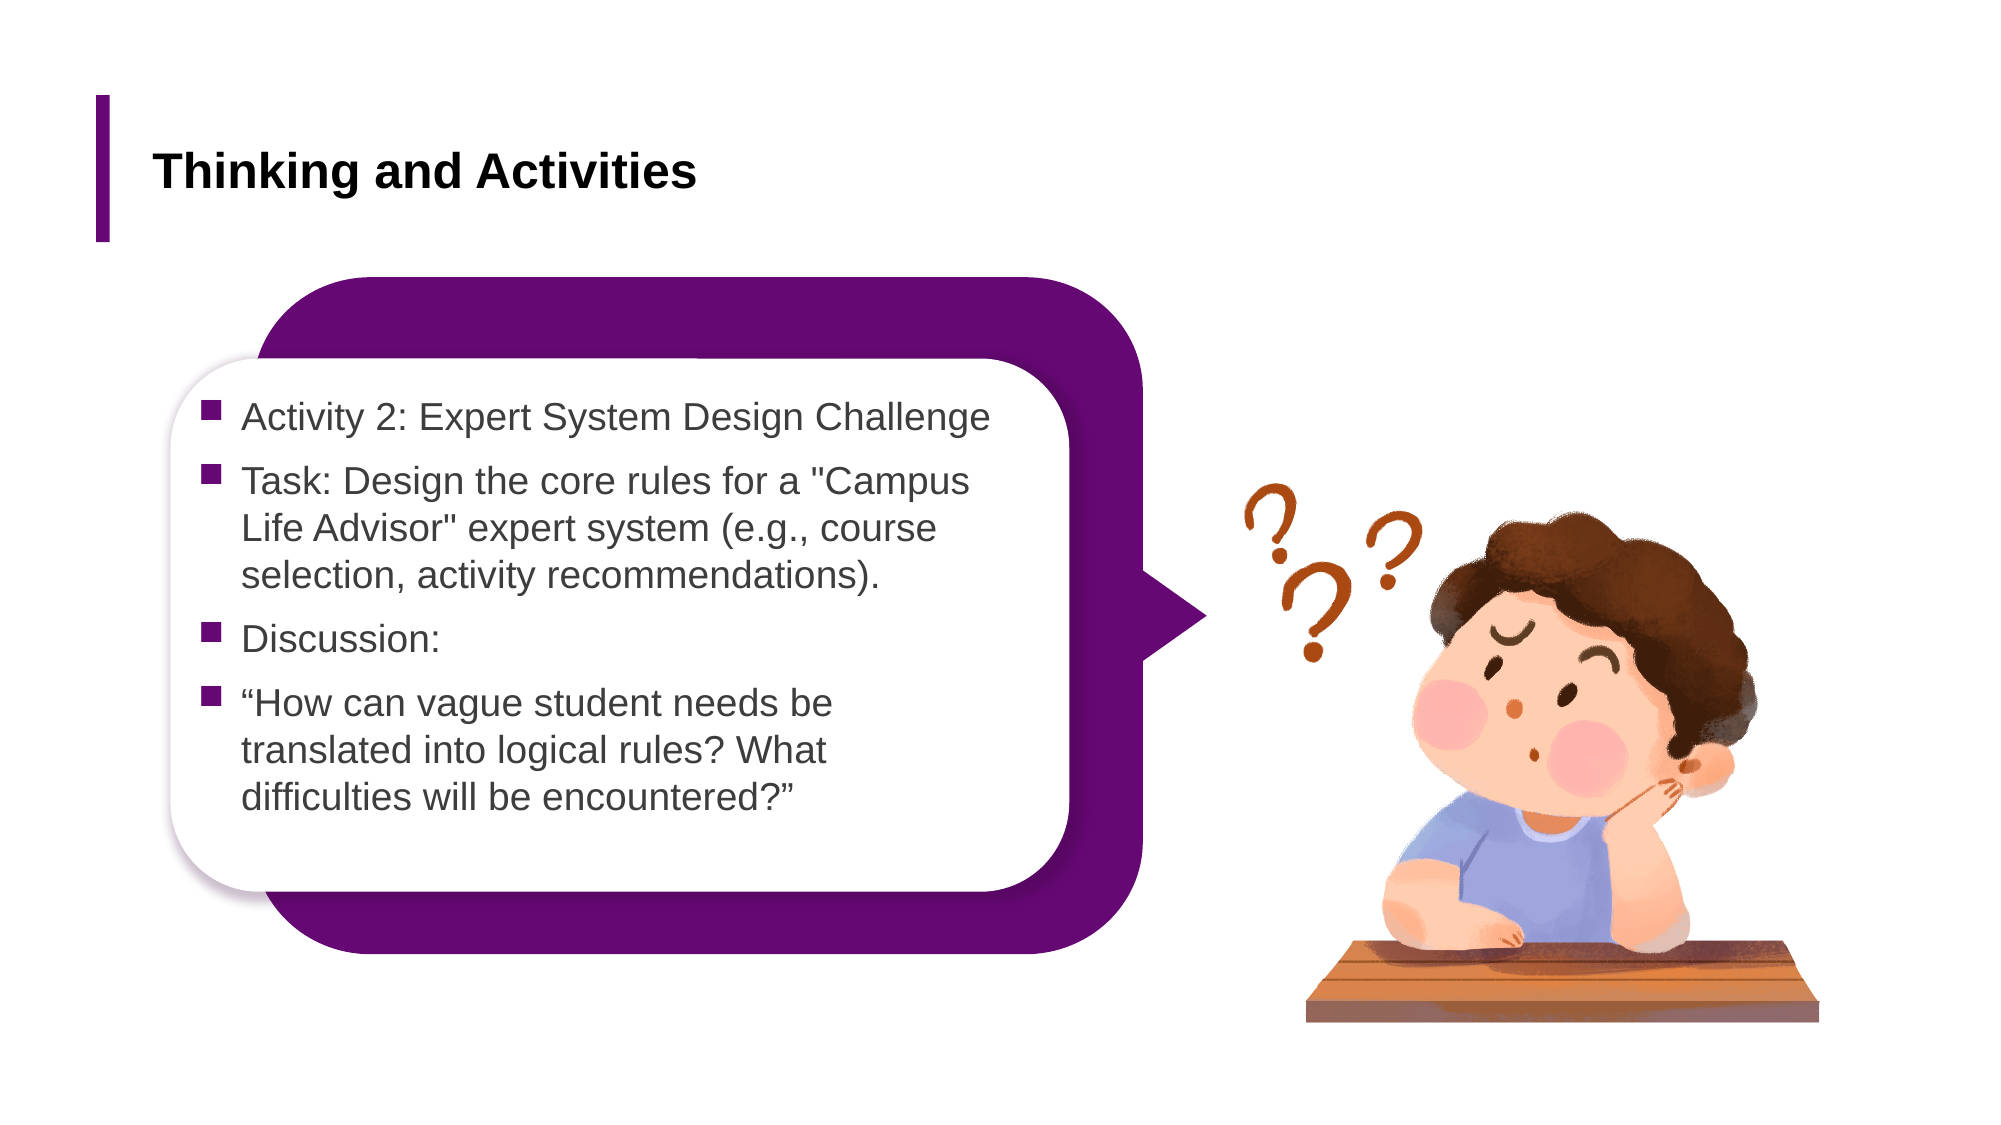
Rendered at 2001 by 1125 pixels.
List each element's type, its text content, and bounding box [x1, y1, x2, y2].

text_box [170, 403, 182, 847]
text_box [259, 277, 1174, 955]
text_box [197, 358, 1070, 892]
title Thinking and Activities [137, 59, 1863, 278]
picture [1180, 363, 1932, 1116]
list Activity 2: Expert System Design Challenge Task: Design the core rules for a "Campus Life Advisor" expert system (e.g., course selection, activity recommendations). Discussion: “How can vague student needs be translated into logical rules? What difficulties will be encountered?” [182, 384, 1013, 867]
